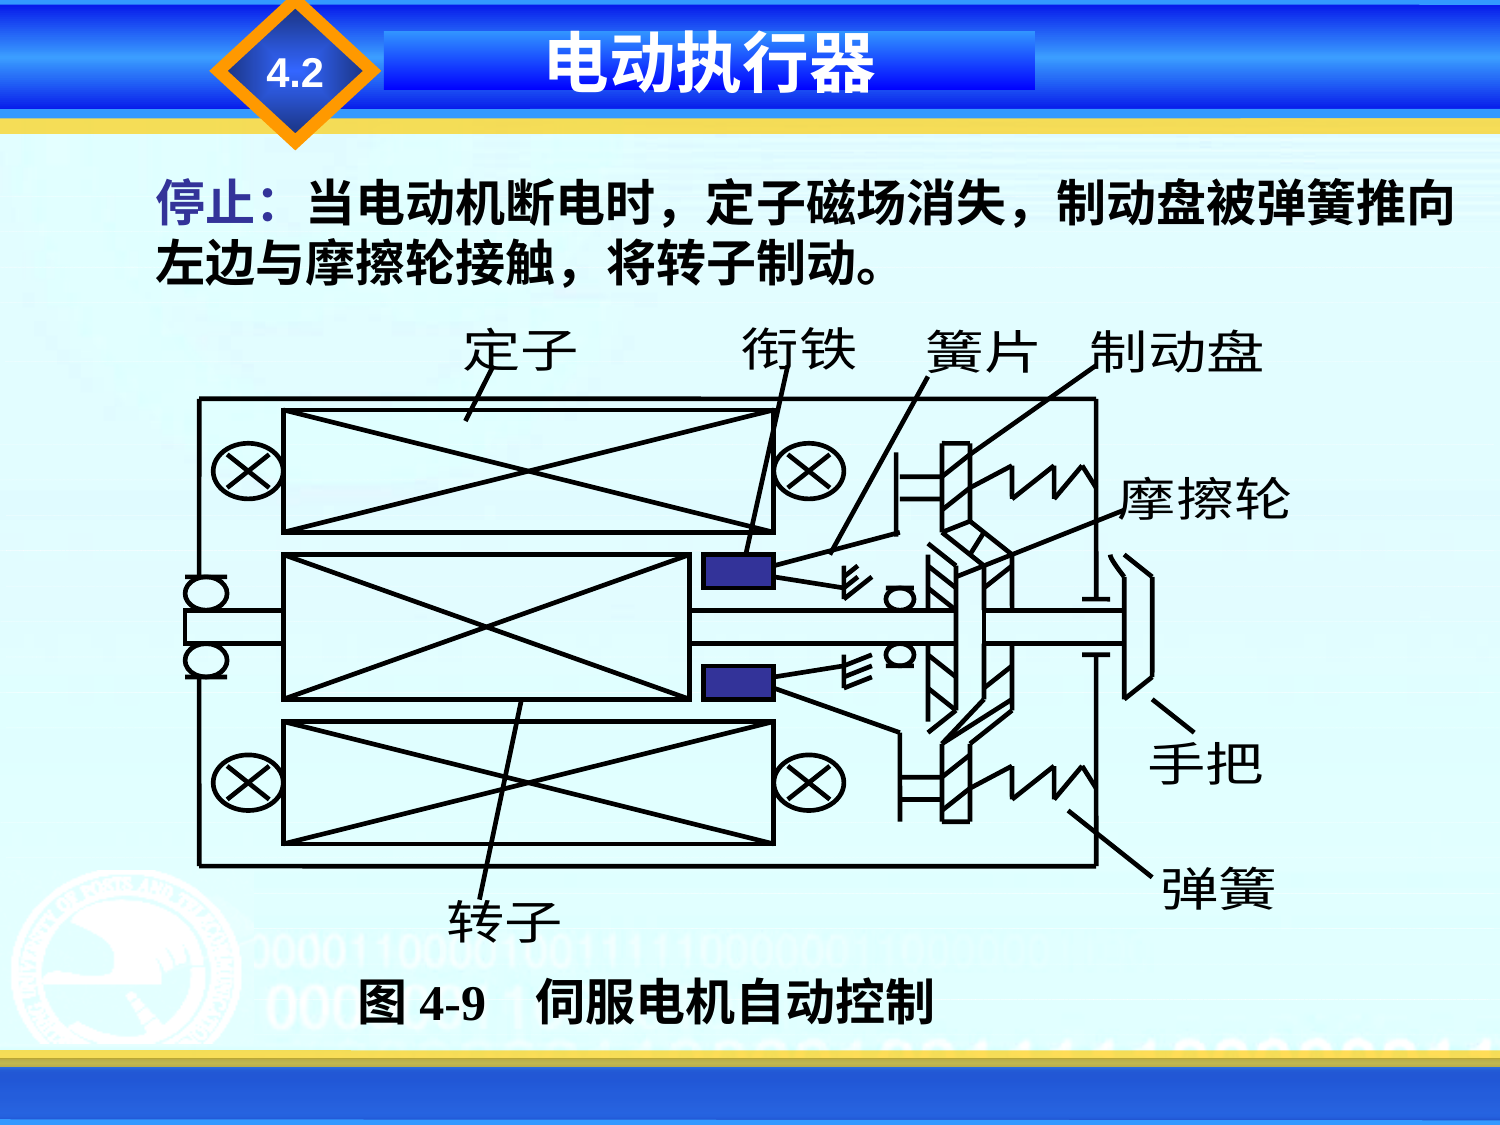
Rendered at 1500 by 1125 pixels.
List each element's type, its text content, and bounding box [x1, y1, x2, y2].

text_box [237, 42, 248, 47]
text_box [352, 51, 372, 64]
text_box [184, 315, 1308, 954]
text_box 电动执行器 [383, 31, 1035, 90]
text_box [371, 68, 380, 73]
text_box 图4-9 伺服电机自动控制 [342, 963, 1035, 1038]
text_box 4.2 [218, 0, 373, 142]
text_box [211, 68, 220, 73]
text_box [219, 51, 238, 64]
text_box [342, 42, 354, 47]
picture [0, 1067, 1500, 1120]
text_box 停止：当电动机断电时，定子磁场消失，制动盘被弹簧推向左边与摩擦轮接触，将转子制动。 [141, 163, 1476, 299]
